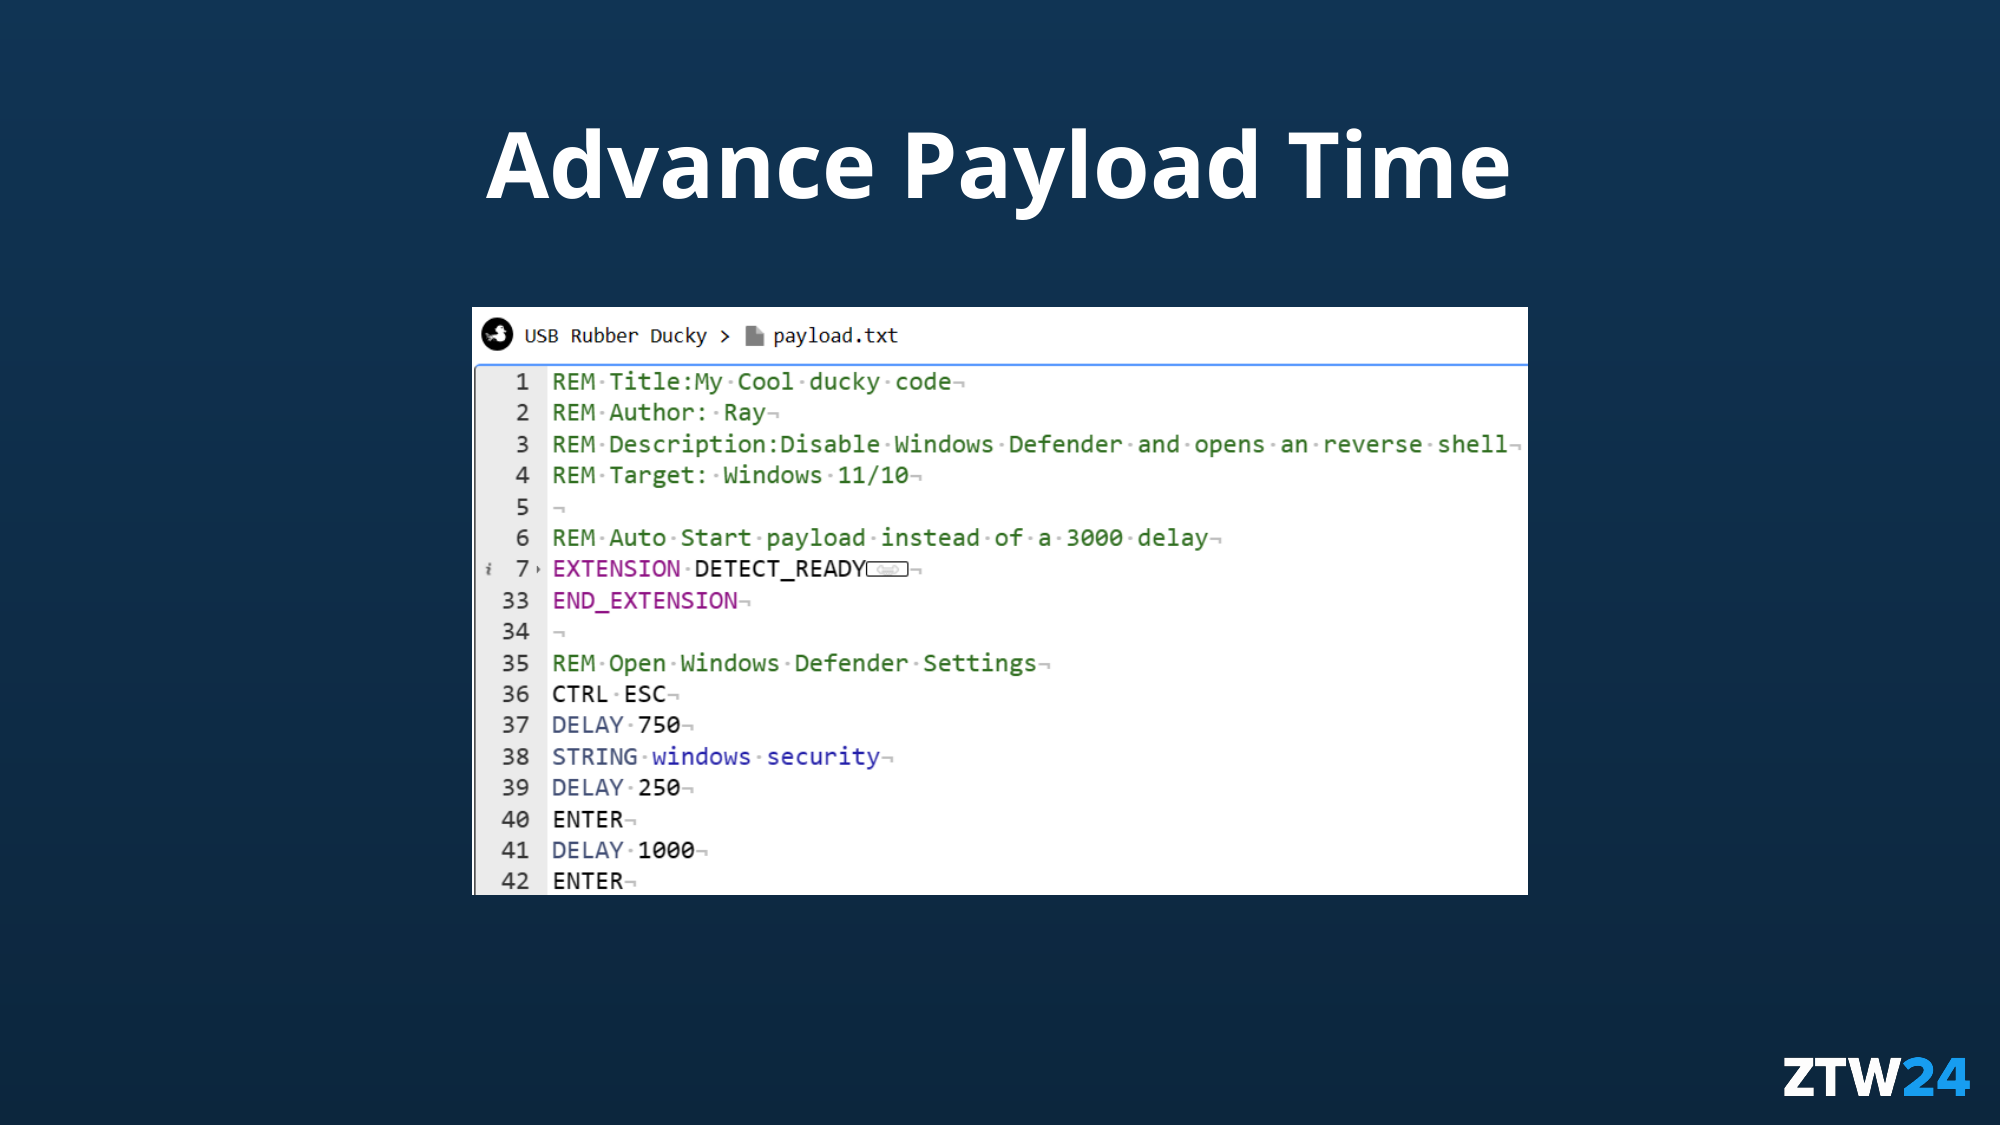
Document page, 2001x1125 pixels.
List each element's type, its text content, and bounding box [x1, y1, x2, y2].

picture [1784, 1057, 1970, 1115]
list [137, 290, 1863, 1005]
title Advance Payload Time [137, 59, 1863, 278]
picture [471, 307, 1528, 895]
